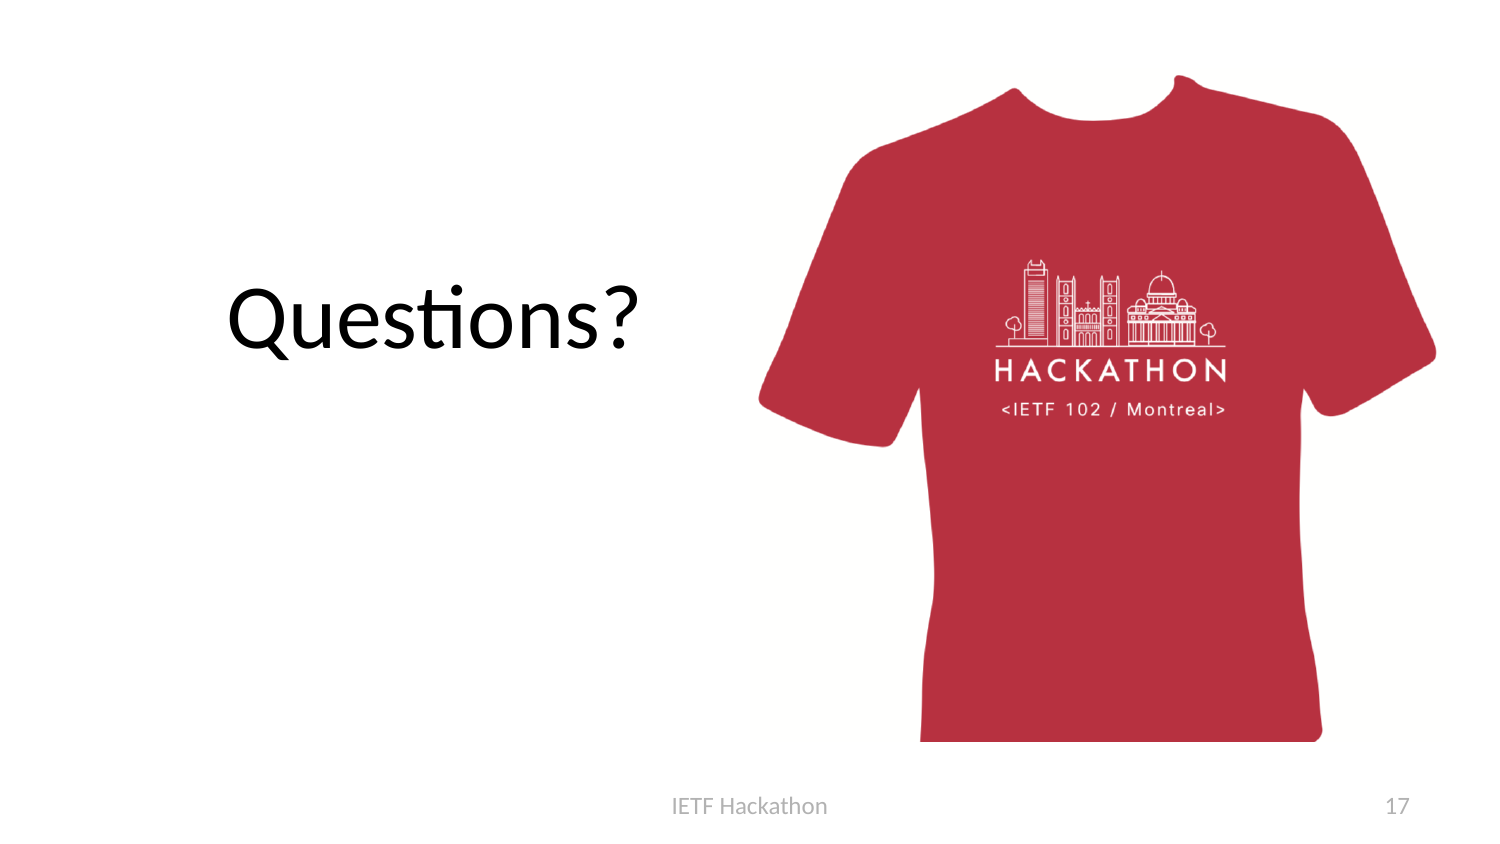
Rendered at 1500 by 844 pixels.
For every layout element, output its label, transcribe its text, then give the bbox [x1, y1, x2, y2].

title Questions? [75, 217, 744, 406]
slide_number 17 [1074, 782, 1425, 827]
footer IETF Hackathon [512, 782, 988, 827]
picture [749, 68, 1450, 742]
